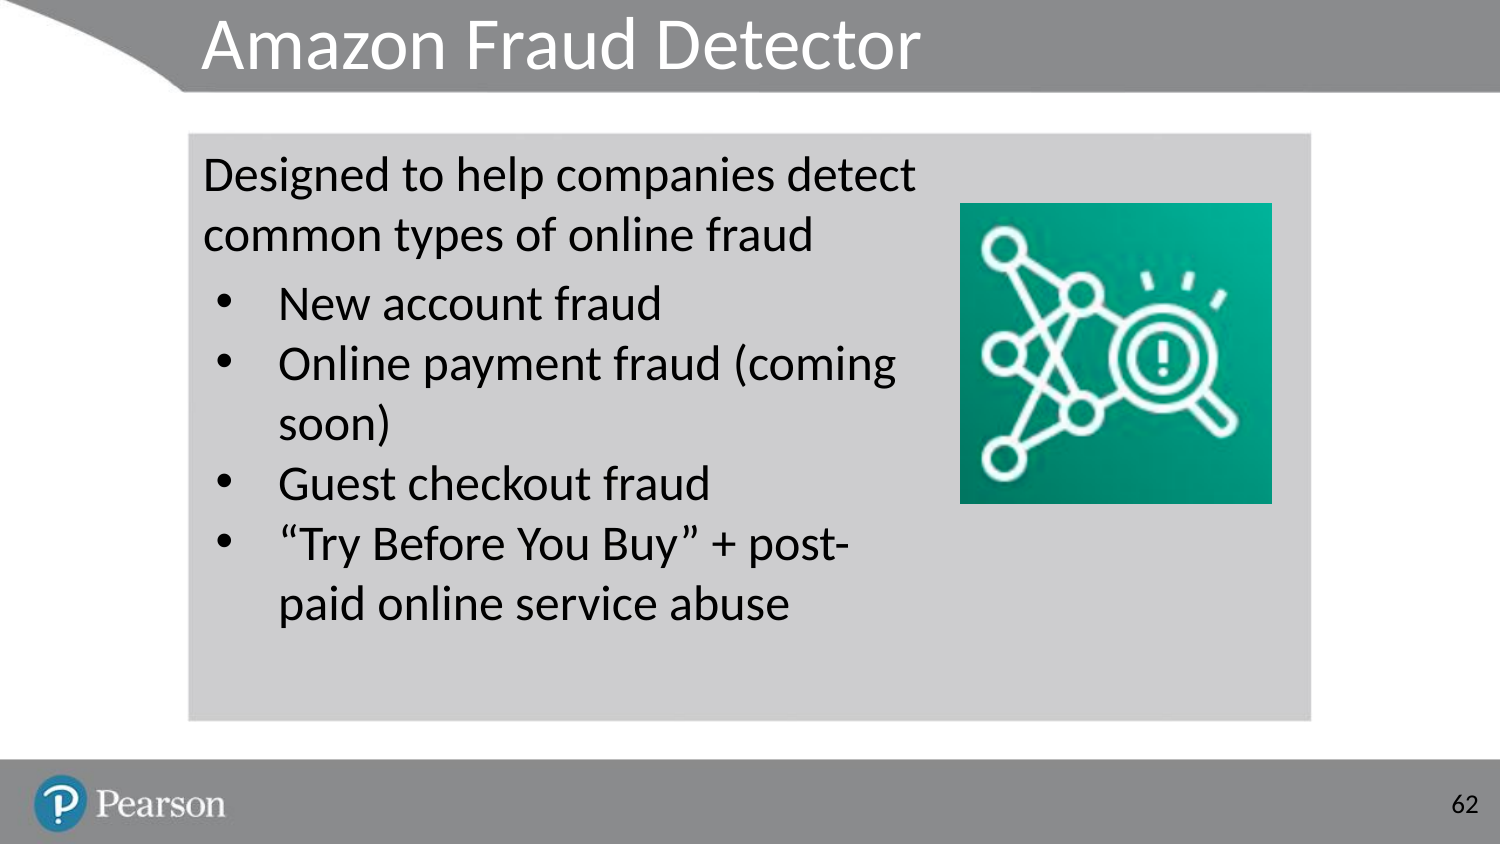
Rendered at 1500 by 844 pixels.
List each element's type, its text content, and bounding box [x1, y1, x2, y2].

picture [0, 0, 1500, 844]
list Designed to help companies detect common types of online fraud New account fraud Online payment fraud (coming soon) Guest checkout fraud “Try Before You Buy” + post-paid online service abuse [188, 133, 936, 716]
slide_number ‹#› [1403, 779, 1494, 844]
title Amazon Fraud Detector [186, 0, 1426, 80]
